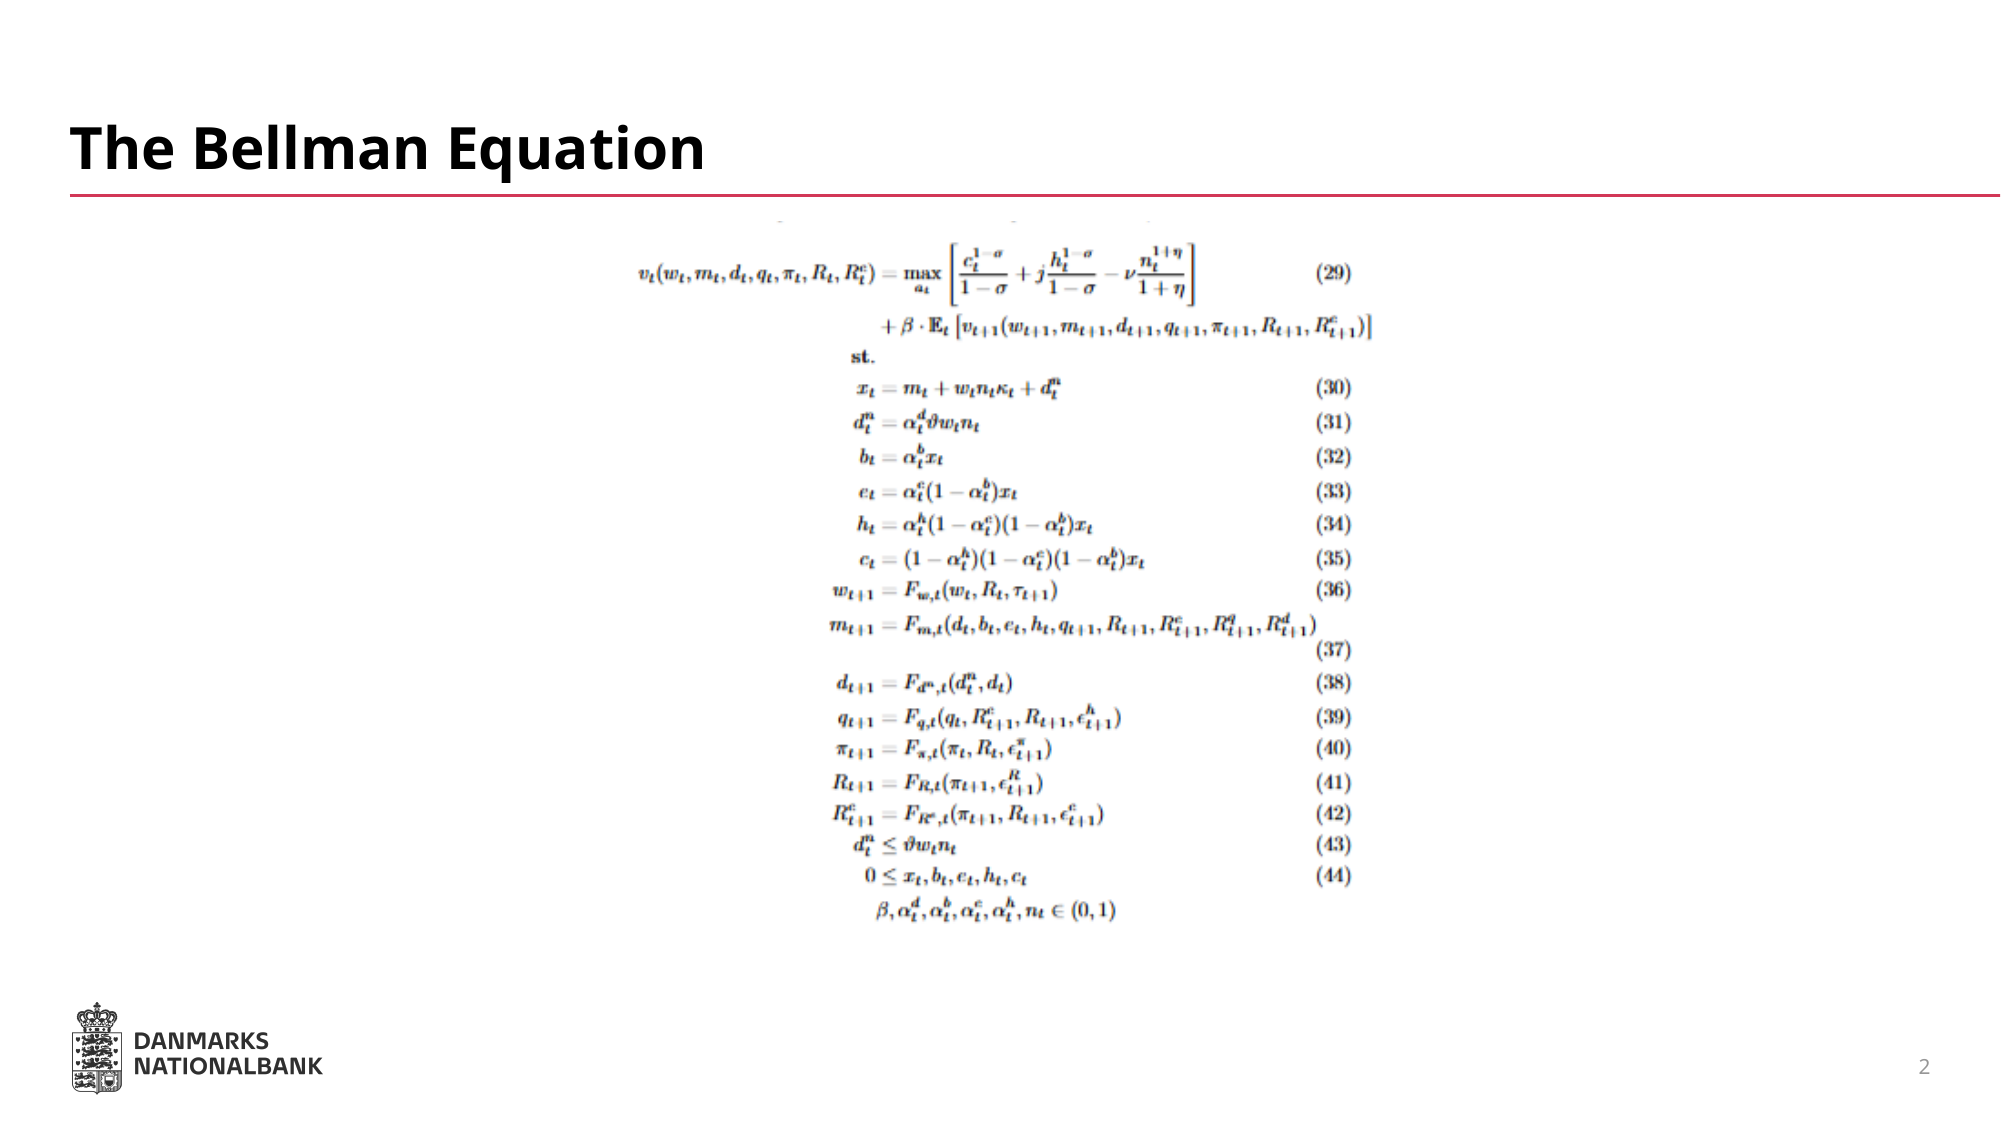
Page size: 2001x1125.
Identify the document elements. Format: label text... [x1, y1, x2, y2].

slide_number 2 [1813, 1054, 1931, 1084]
picture [72, 1002, 323, 1095]
title The Bellman Equation [69, 47, 1576, 182]
picture [586, 221, 1414, 931]
